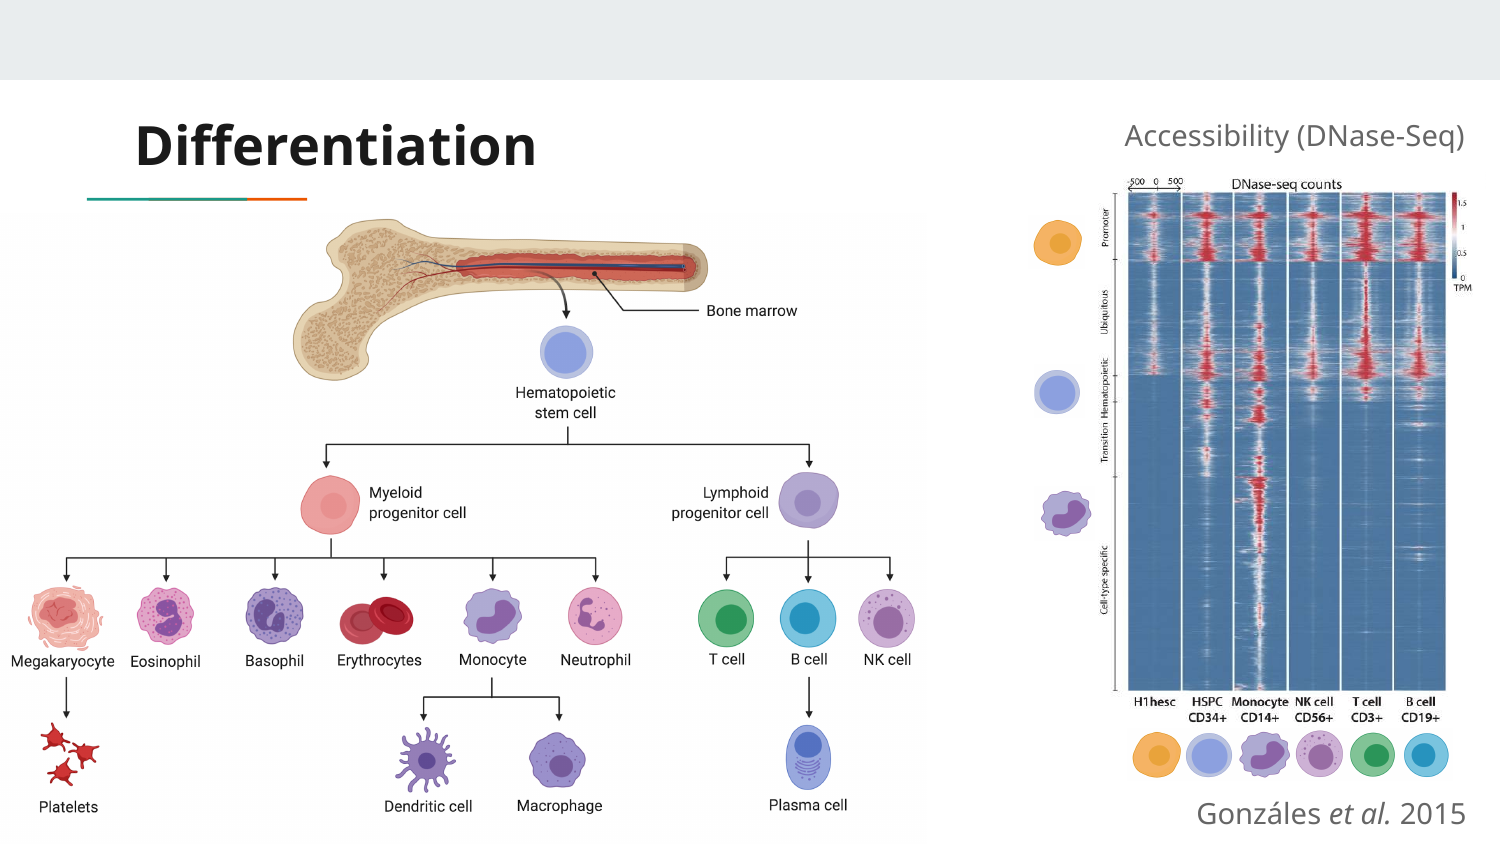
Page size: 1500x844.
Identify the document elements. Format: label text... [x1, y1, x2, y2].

picture [1034, 169, 1486, 781]
text_box Gonzáles et al. 2015 [1181, 780, 1486, 844]
picture [0, 212, 927, 844]
picture [1034, 364, 1085, 419]
picture [1028, 215, 1085, 270]
title Differentiation [119, 96, 768, 185]
text_box Accessibility (DNase-Seq) [1109, 102, 1500, 178]
